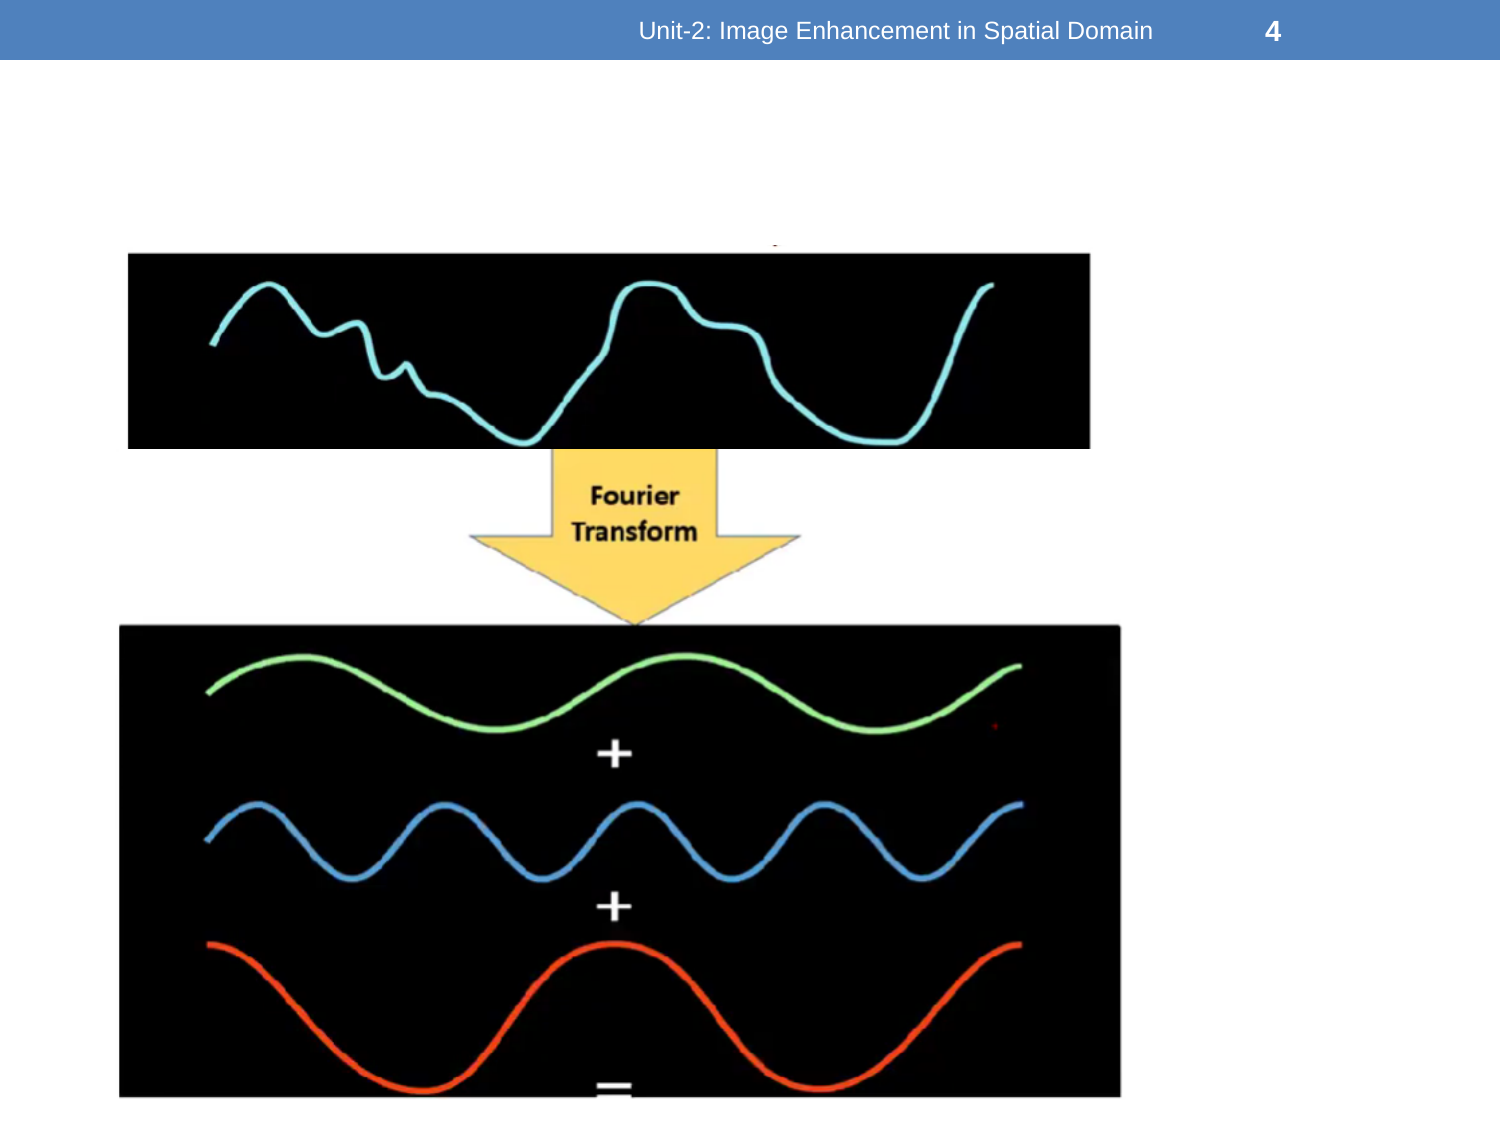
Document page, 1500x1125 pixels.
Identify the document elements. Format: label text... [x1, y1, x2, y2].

picture [113, 245, 1132, 1101]
footer Unit-2: Image Enhancement in Spatial Domain [562, 3, 1238, 57]
slide_number 4 [1250, 3, 1425, 57]
